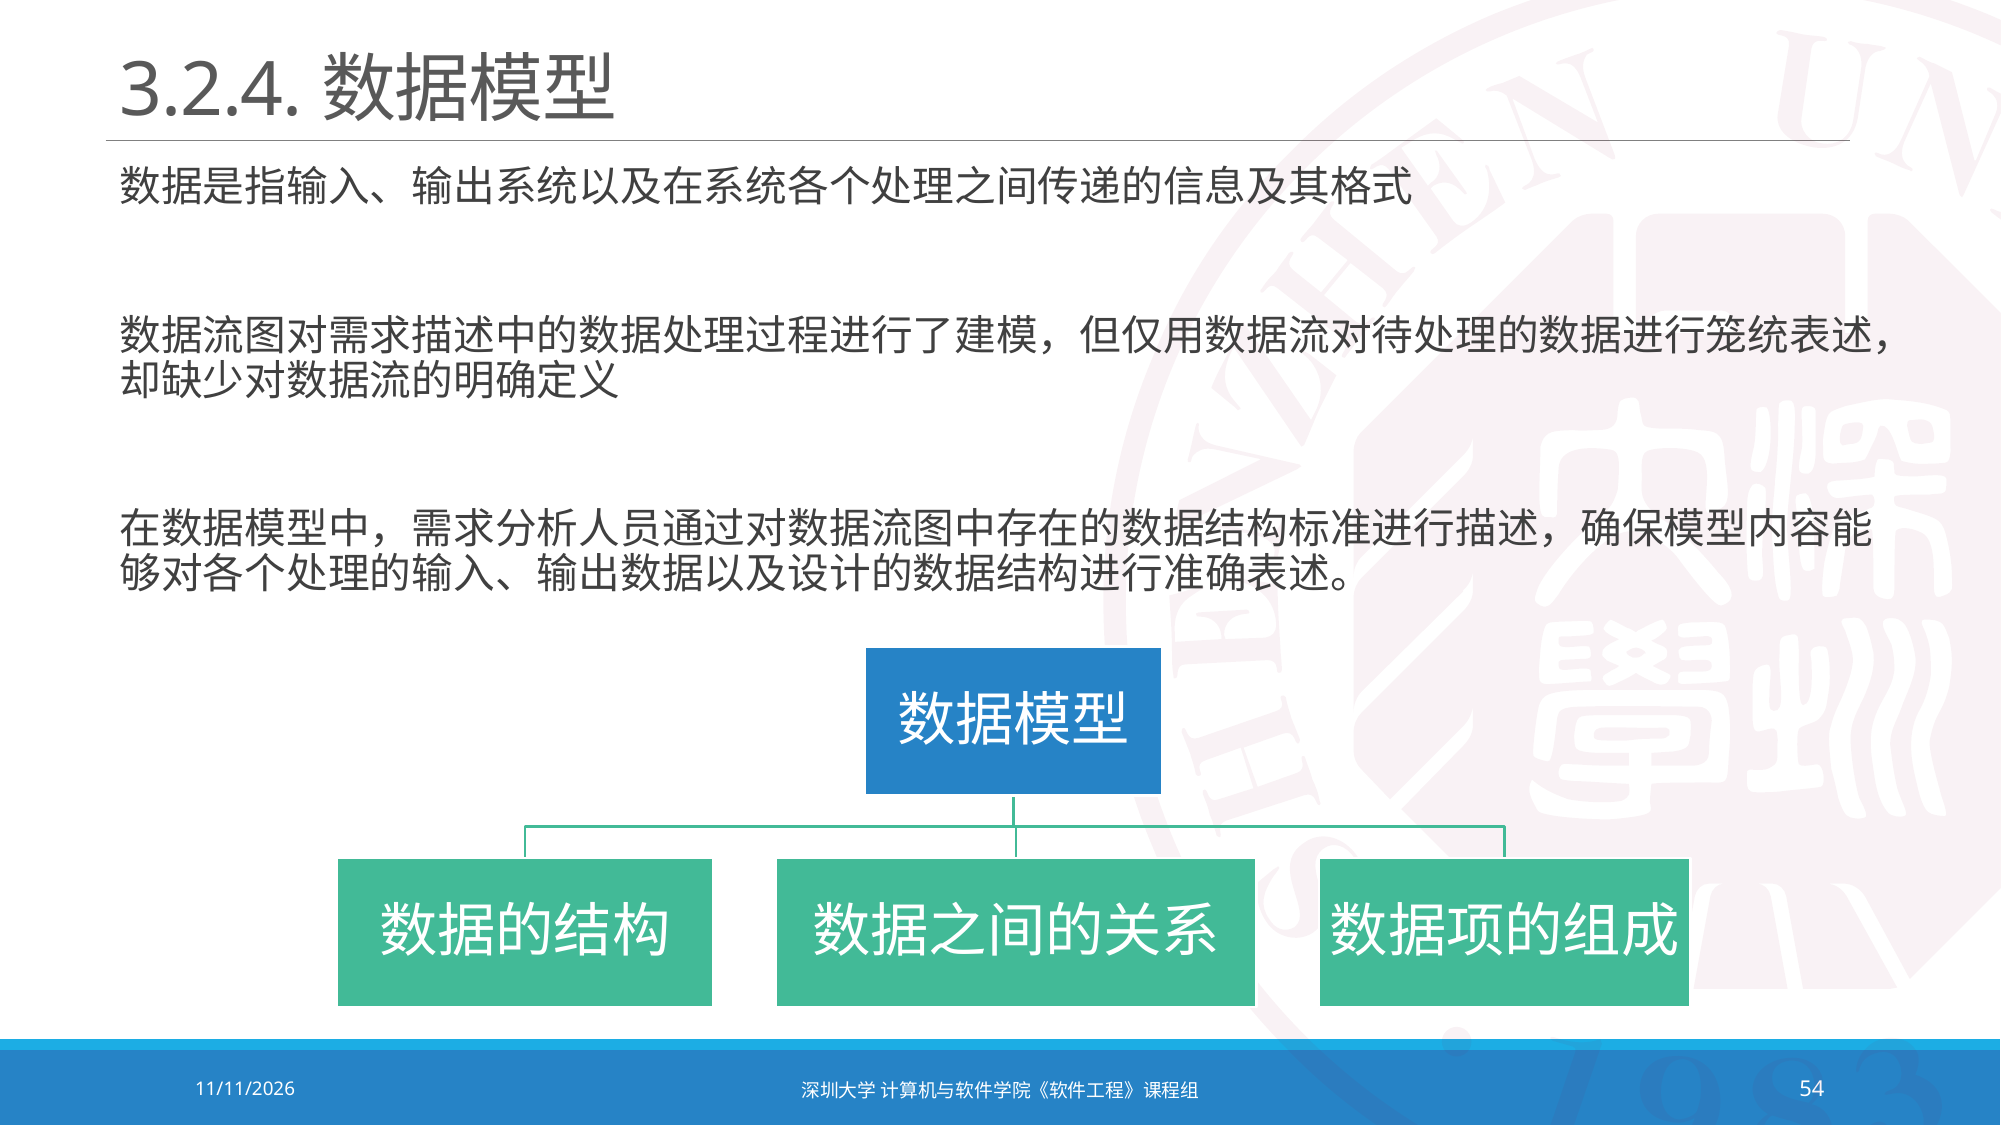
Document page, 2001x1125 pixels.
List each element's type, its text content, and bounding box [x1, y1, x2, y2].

slide_number 54 [1624, 1059, 1840, 1120]
footer 深圳大学 计算机与软件学院《软件工程》课程组 [604, 1059, 1396, 1120]
title 3.2.4.数据模型 [104, 0, 1856, 139]
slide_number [180, 1059, 586, 1120]
list 数据是指输入、输出系统以及在系统各个处理之间传递的信息及其格式 数据流图对需求描述中的数据处理过程进行了建模，但仅用数据流对待处理的数据进行笼统表述，却缺少对数据流的明确定义 在数据模型中，需求分析人员通过对数据流图中存在的数据结构标准进行描述，确保模型内容能够对各个处理的输入、输出数据以及设计的数据结构进行准确表述。 [104, 158, 1878, 1008]
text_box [294, 645, 1733, 1008]
